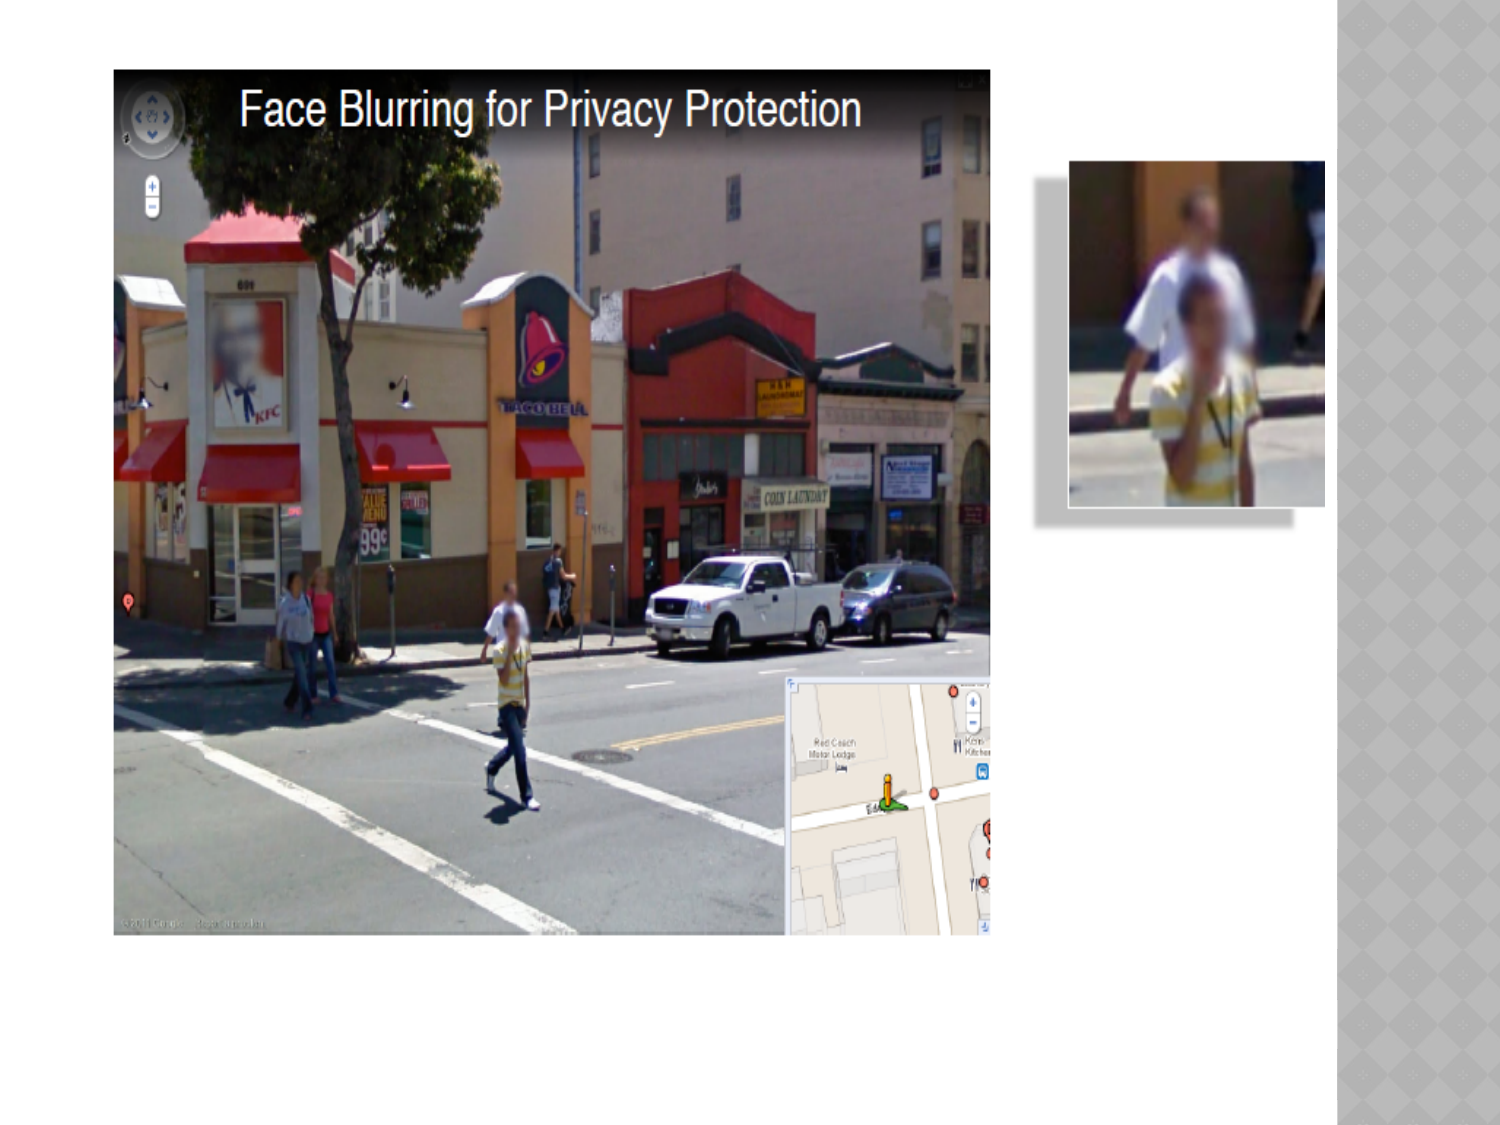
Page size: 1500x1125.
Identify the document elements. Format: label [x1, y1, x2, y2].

picture [0, 36, 1326, 955]
